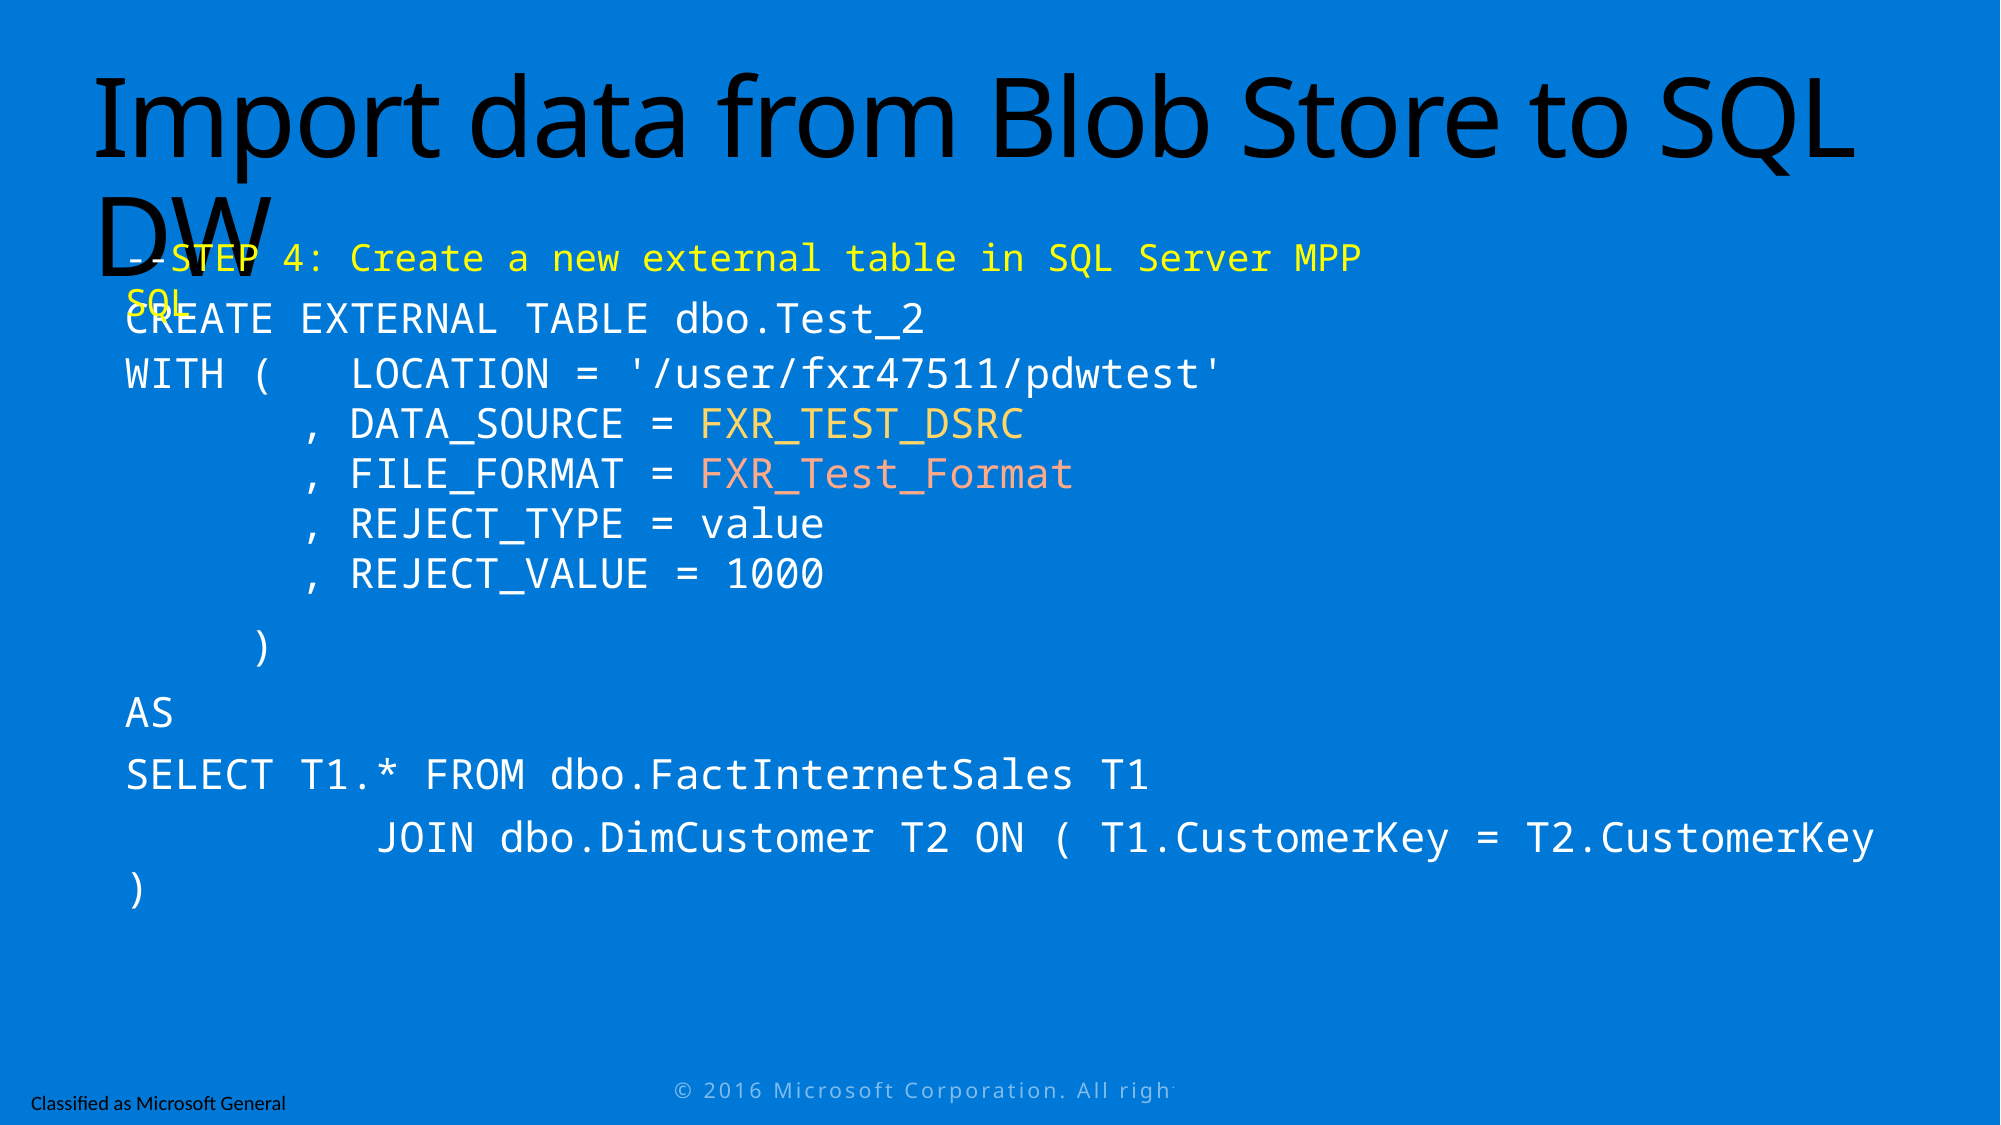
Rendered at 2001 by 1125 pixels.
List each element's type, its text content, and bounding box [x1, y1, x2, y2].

text_box --STEP 4: Create a new external table in SQL Server MPP SQL [109, 226, 1446, 332]
text_box CREATE EXTERNAL TABLE dbo.Test_2 WITH ( LOCATION = '/user/fxr47511/pdwtest' , DATA_SOURCE = FXR_TEST_DSRC , FILE_FORMAT = FXR_Test_Format , REJECT_TYPE = value , REJECT_VALUE = 1000 ) AS SELECT T1.* FROM dbo.FactInternetSales T1 JOIN dbo.DimCustomer T2 ON ( T1.CustomerKey = T2.CustomerKey ) [109, 274, 1906, 919]
title Import data from Blob Store to SQL DW [68, 47, 1932, 196]
